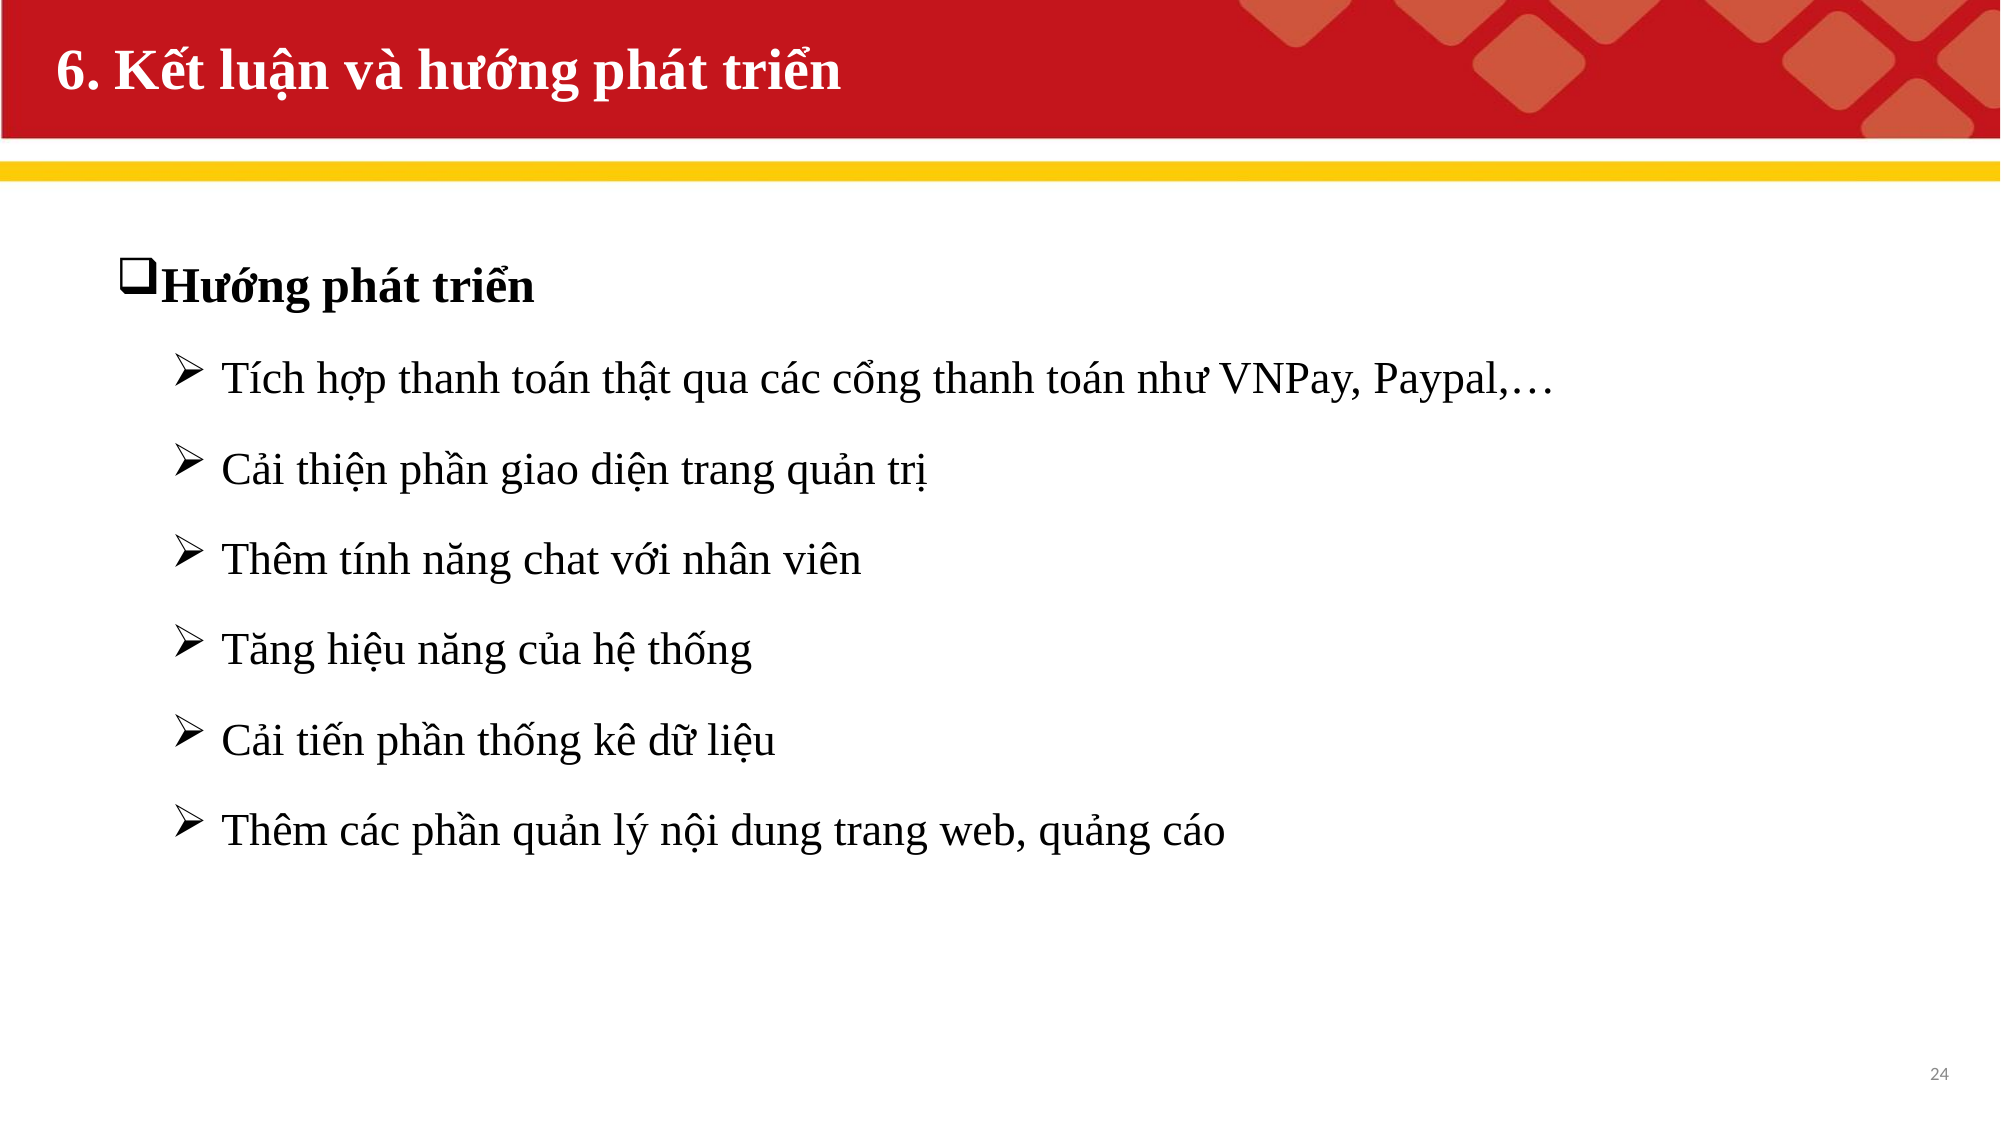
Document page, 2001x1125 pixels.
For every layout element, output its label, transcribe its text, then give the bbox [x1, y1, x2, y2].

title 6. Kết luận và hướng phát triển [41, 0, 1962, 141]
slide_number 24 [1412, 1042, 1965, 1103]
picture [0, 0, 2001, 1125]
list Hướng phát triển Tích hợp thanh toán thật qua các cổng thanh toán như VNPay, Paypal,… Cải thiện phần giao diện trang quản trị Thêm tính năng chat với nhân viên Tăng hiệu năng của hệ thống Cải tiến phần thống kê dữ liệu Thêm các phần quản lý nội dung trang web, quảng cáo [44, 245, 1904, 1103]
